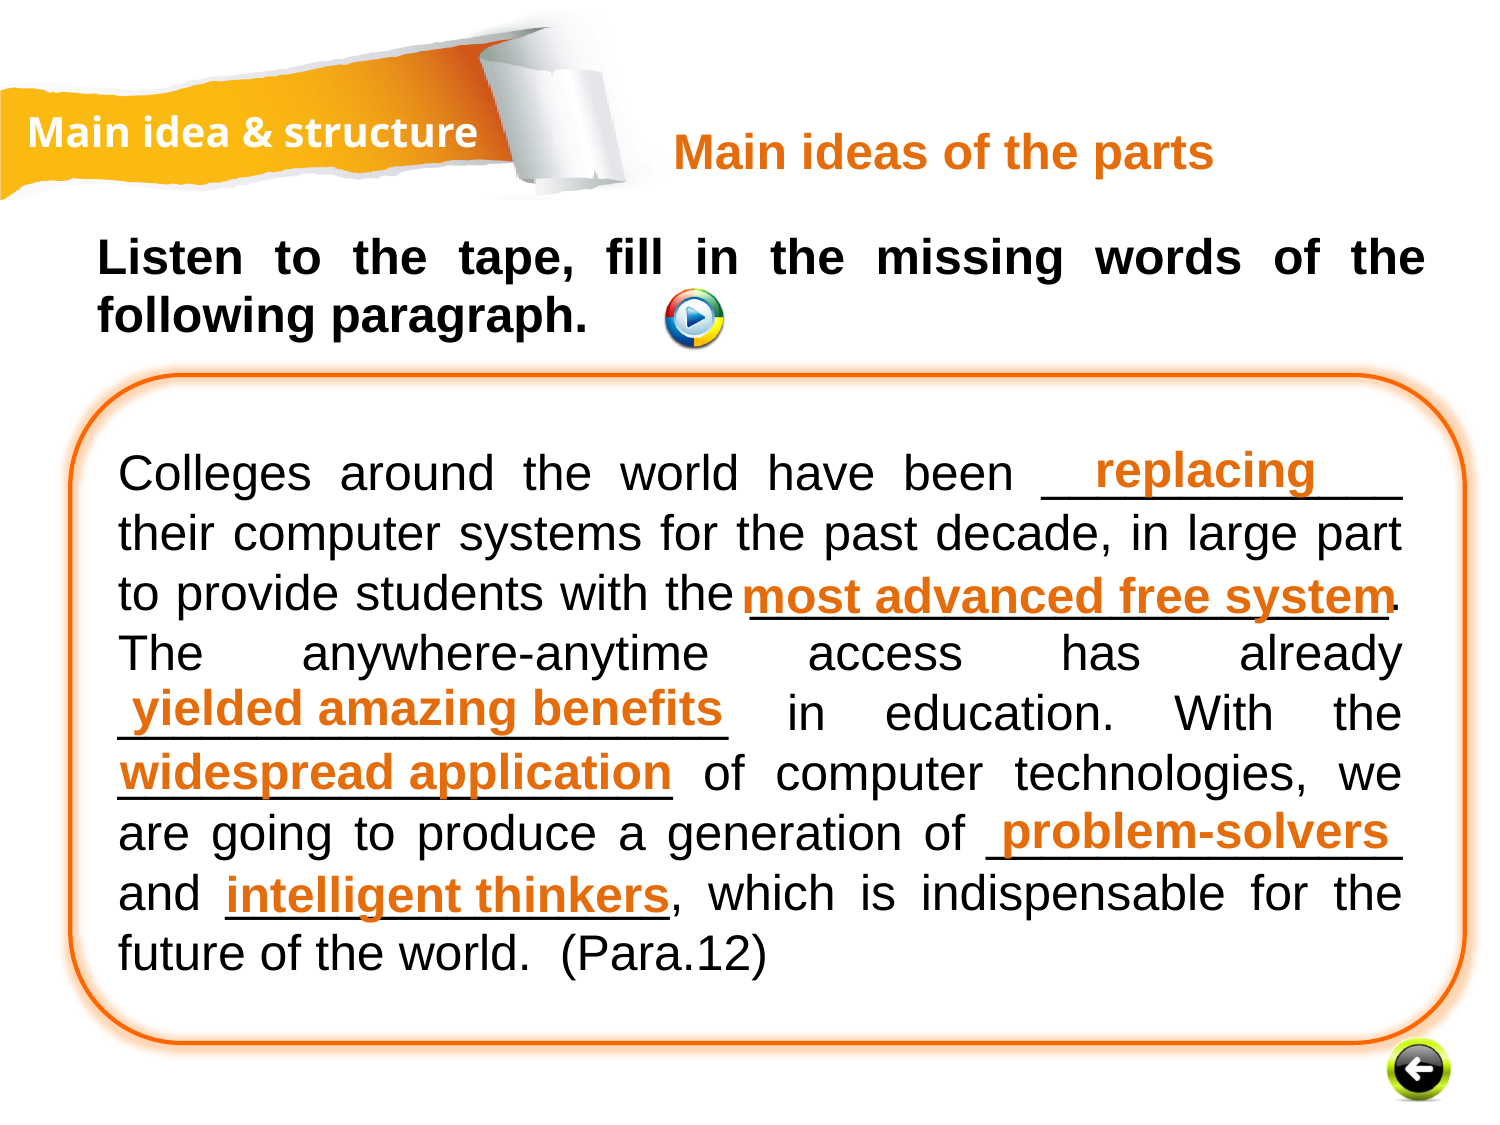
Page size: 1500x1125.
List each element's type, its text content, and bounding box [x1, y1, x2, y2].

text_box problem-solvers [986, 790, 1418, 866]
text_box [68, 372, 1467, 1046]
text_box most advanced free system [726, 556, 1418, 631]
picture [1381, 1031, 1454, 1107]
text_box widespread application [105, 731, 762, 807]
text_box Listen to the tape, fill in the missing words of the following paragraph. [82, 218, 1442, 350]
text_box replacing [1080, 429, 1362, 505]
text_box Colleges around the world have been _____________ their computer systems for the past decade, in large part to provide students with the _______________________. The anywhere-anytime access has already ______________________ in education. With the ____________________ of computer technologies, we are going to produce a generation of _______________ and ________________, which is indispensable for the future of the world. (Para.12) [103, 433, 1418, 989]
text_box intelligent thinkers [211, 854, 688, 930]
text_box Main ideas of the parts [672, 111, 1313, 187]
picture [658, 280, 730, 353]
text_box yielded amazing benefits [117, 667, 774, 743]
picture [0, 10, 668, 200]
